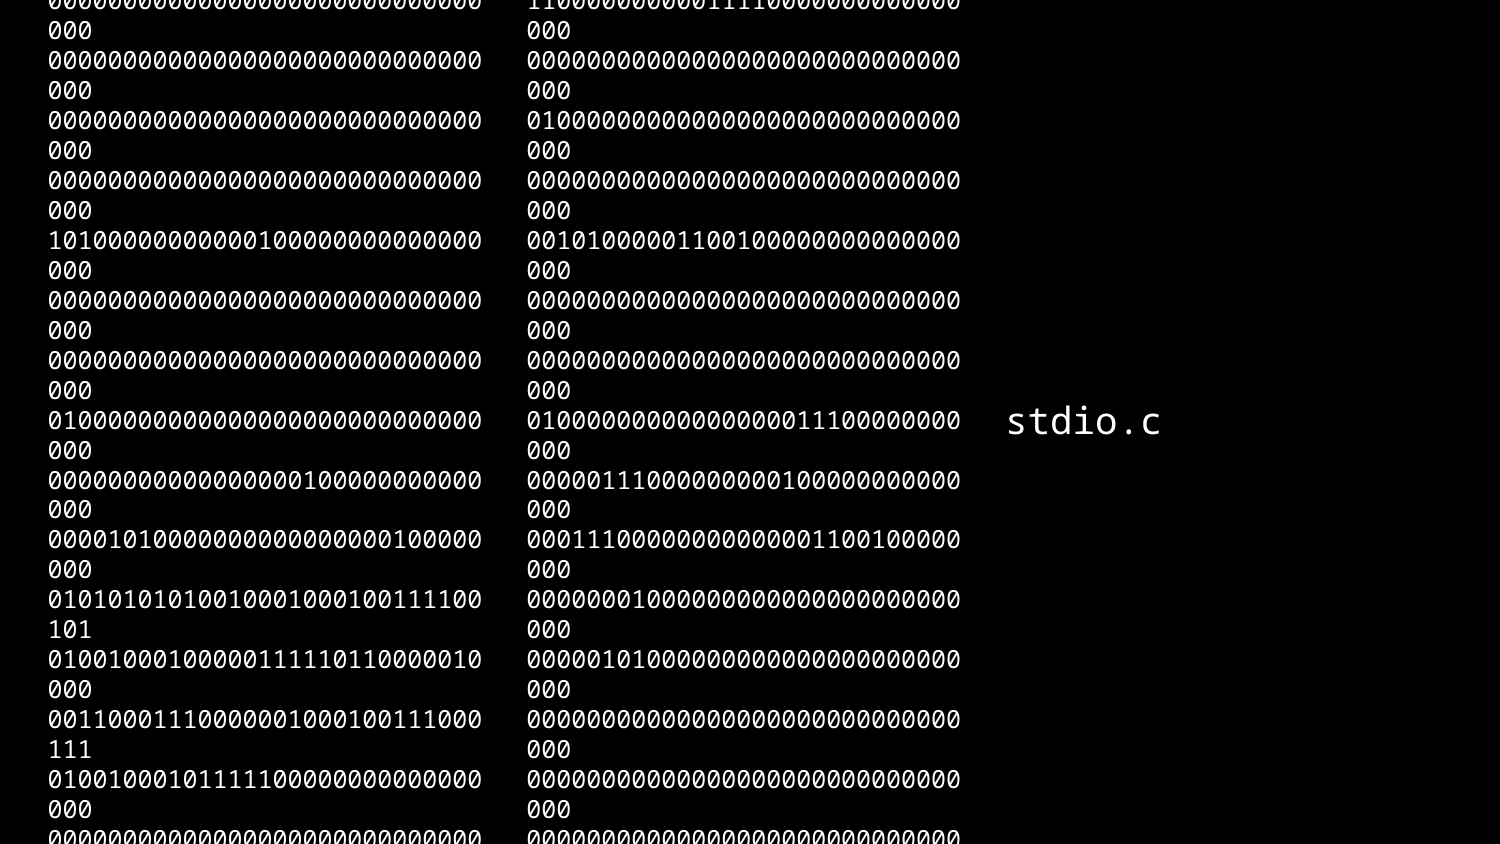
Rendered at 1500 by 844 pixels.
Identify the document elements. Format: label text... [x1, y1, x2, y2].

list 01111111010001010100110001000110 00000010000000010000000100000000 00000000000000000000000000000000 00000000000000000000000000000000 00000001000000000011111000000000 00000001000000000000000000000000 00000000000000000000000000000000 00000000000000000000000000000000 00000000000000000000000000000000 00000000000000000000000000000000 10100000000000100000000000000000 00000000000000000000000000000000 00000000000000000000000000000000 01000000000000000000000000000000 00000000000000000100000000000000 00001010000000000000000100000000 01010101010010001000100111100101 01001000100000111110110000010000 00110001110000001000100111000111 01001000101111100000000000000000 00000000000000000000000000000000 00000000000000001011000000000000 11101000000000000000000000000000 00000000010010001011111100000000 00000000000000000000000000000000 00000000000000000000000001001000 ... [32, 9, 510, 830]
list stdio.c [990, 9, 1468, 830]
list 01111111010001010100110001000110 00000010000000010000000100000000 00000000000000000000000000000000 00000000000000000000000000000000 00000011000000000011111000000000 00000001000000000000000000000000 11000000000011110000000000000000 00000000000000000000000000000000 01000000000000000000000000000000 00000000000000000000000000000000 00101000001100100000000000000000 00000000000000000000000000000000 00000000000000000000000000000000 01000000000000000011100000000000 00000111000000000100000000000000 00011100000000000001100100000000 00000001000000000000000000000000 00000101000000000000000000000000 00000000000000000000000000000000 00000000000000000000000000000000 00000000000000000000000000000000 00000000000000000000000000000000 00000000000000000000000000000000 00000000000000000000000000000000 01011100001001010000000000000000 00000000000000000000000000000000 ... [511, 9, 989, 830]
